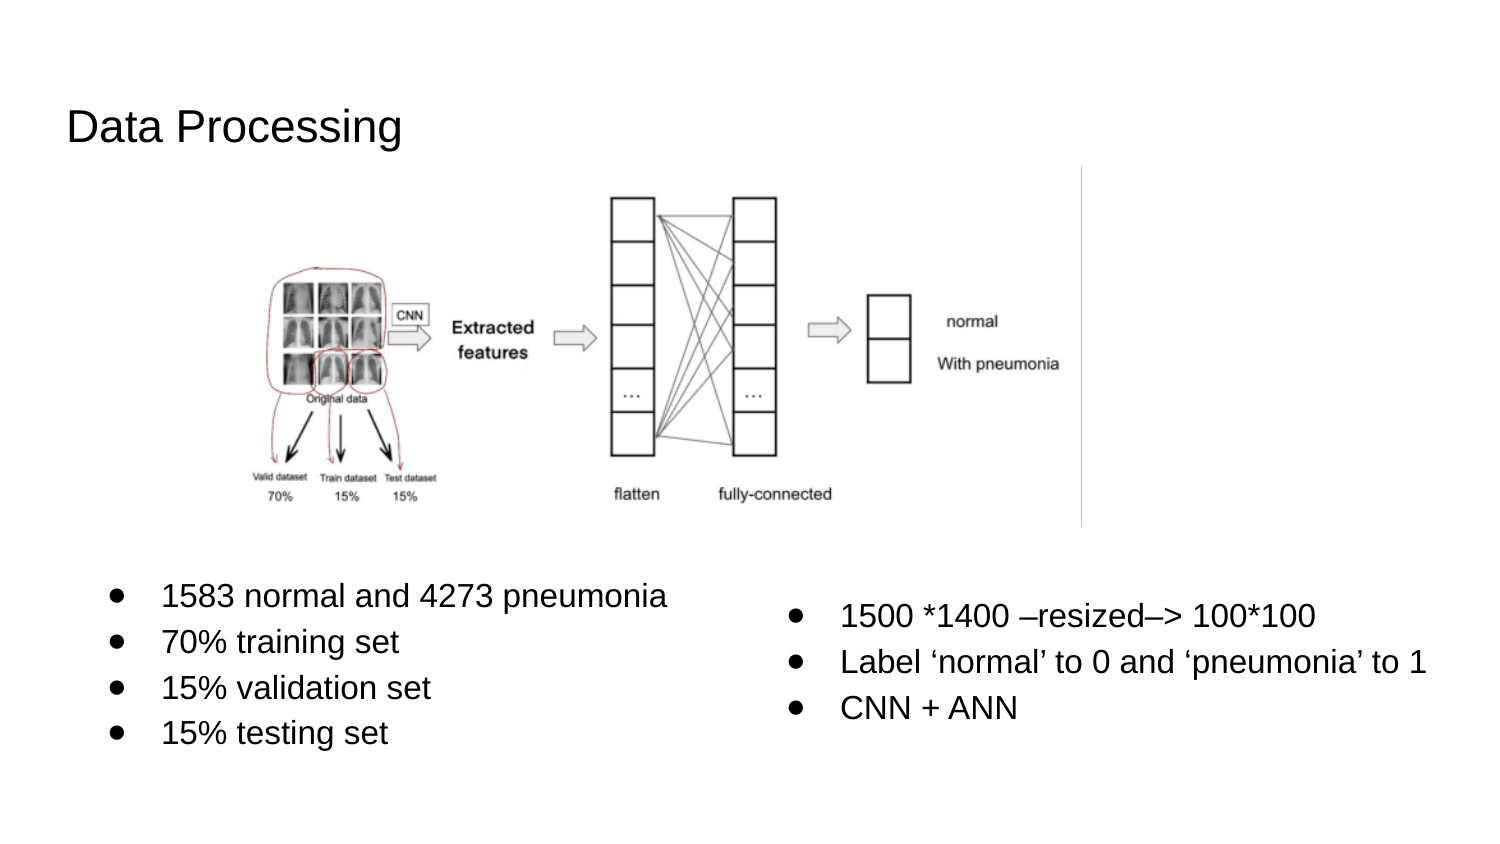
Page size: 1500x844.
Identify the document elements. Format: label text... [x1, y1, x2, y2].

picture [228, 166, 1083, 527]
list 1583 normal and 4273 pneumonia 70% training set 15% validation set 15% testing set [71, 553, 785, 781]
text_box 1500 *1400 –resized–> 100*100 Label ‘normal’ to 0 and ‘pneumonia’ to 1 CNN + ANN [749, 573, 1449, 741]
title Data Processing [51, 72, 1449, 167]
